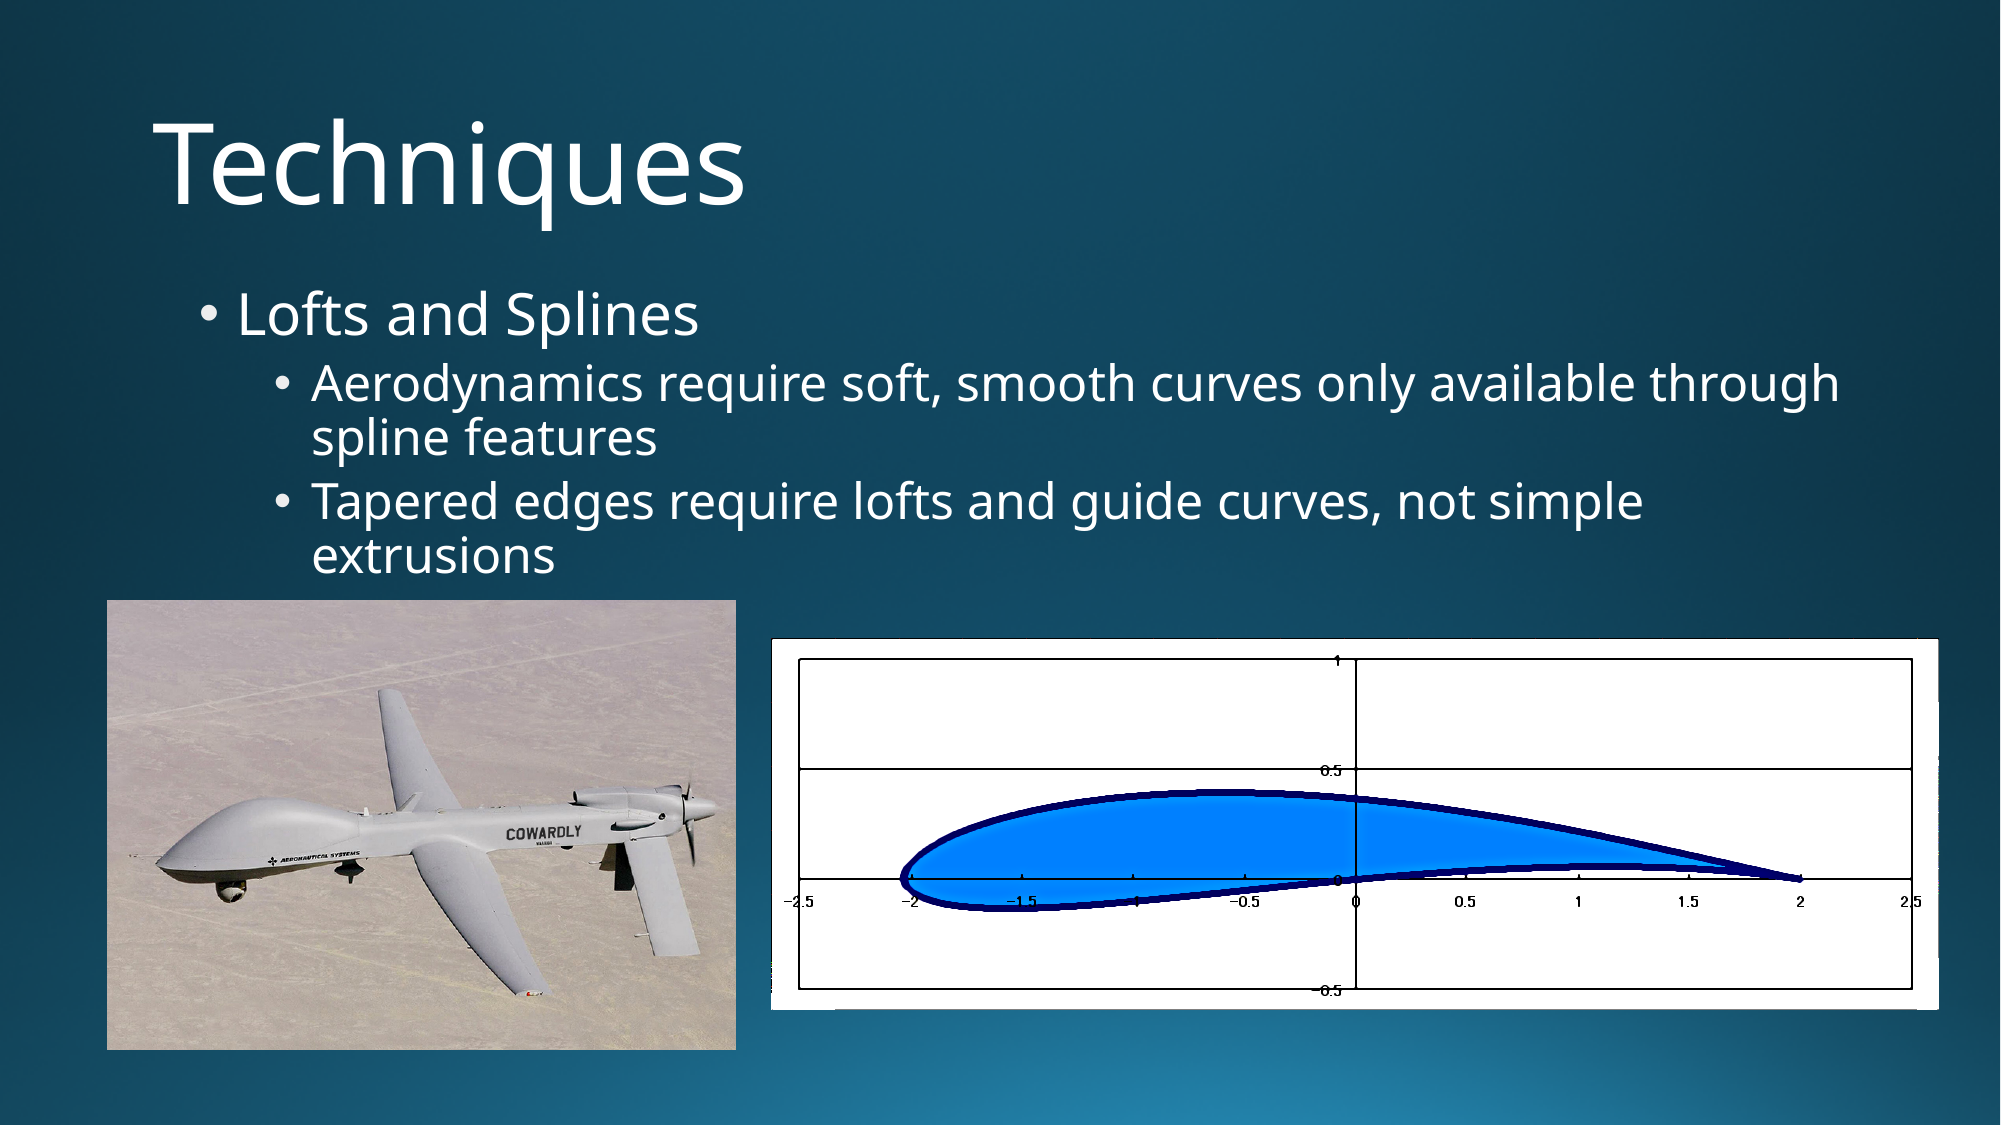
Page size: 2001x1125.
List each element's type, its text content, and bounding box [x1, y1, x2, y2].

title Techniques [137, 59, 1863, 278]
list Lofts and Splines Aerodynamics require soft, smooth curves only available through spline features Tapered edges require lofts and guide curves, not simple extrusions [183, 277, 1863, 572]
picture [0, 0, 2001, 1125]
